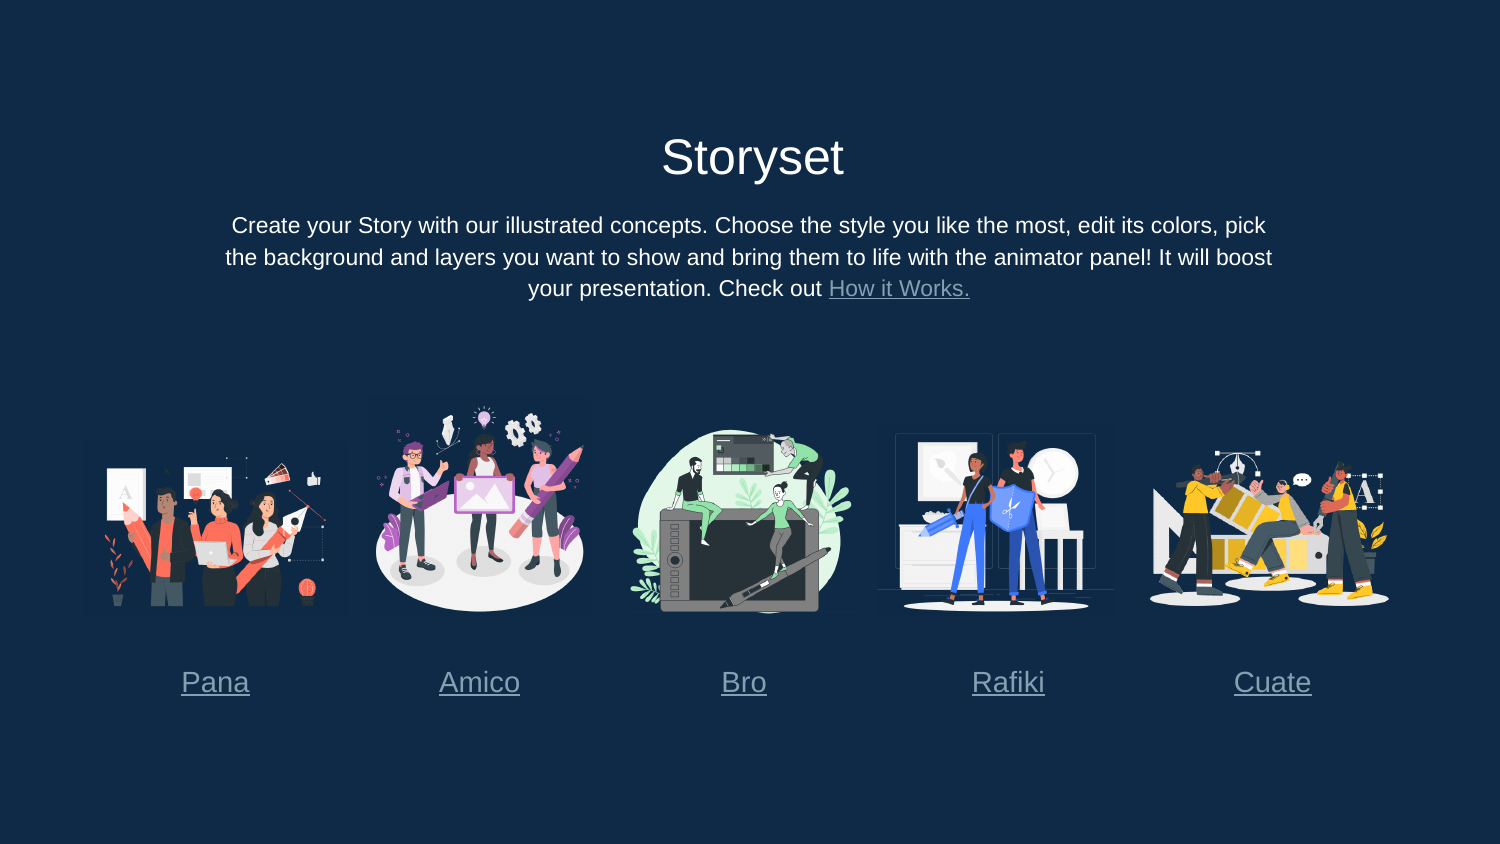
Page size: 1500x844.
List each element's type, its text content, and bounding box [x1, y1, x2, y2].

text_box Bro [639, 652, 849, 705]
text_box Rafiki [904, 652, 1113, 705]
picture [83, 440, 348, 618]
picture [1121, 413, 1417, 622]
picture [369, 395, 590, 616]
text_box Storyset [175, 109, 1332, 189]
text_box Cuate [1168, 652, 1377, 705]
text_box Amico [375, 652, 585, 705]
picture [618, 415, 857, 623]
text_box Create your Story with our illustrated concepts. Choose the style you like the most, edit its colors, pick the background and layers you want to show and bring them to life with the animator panel! It will boost your presentation. Check out How it Works. [205, 191, 1294, 245]
picture [876, 423, 1115, 618]
text_box Pana [111, 652, 320, 705]
